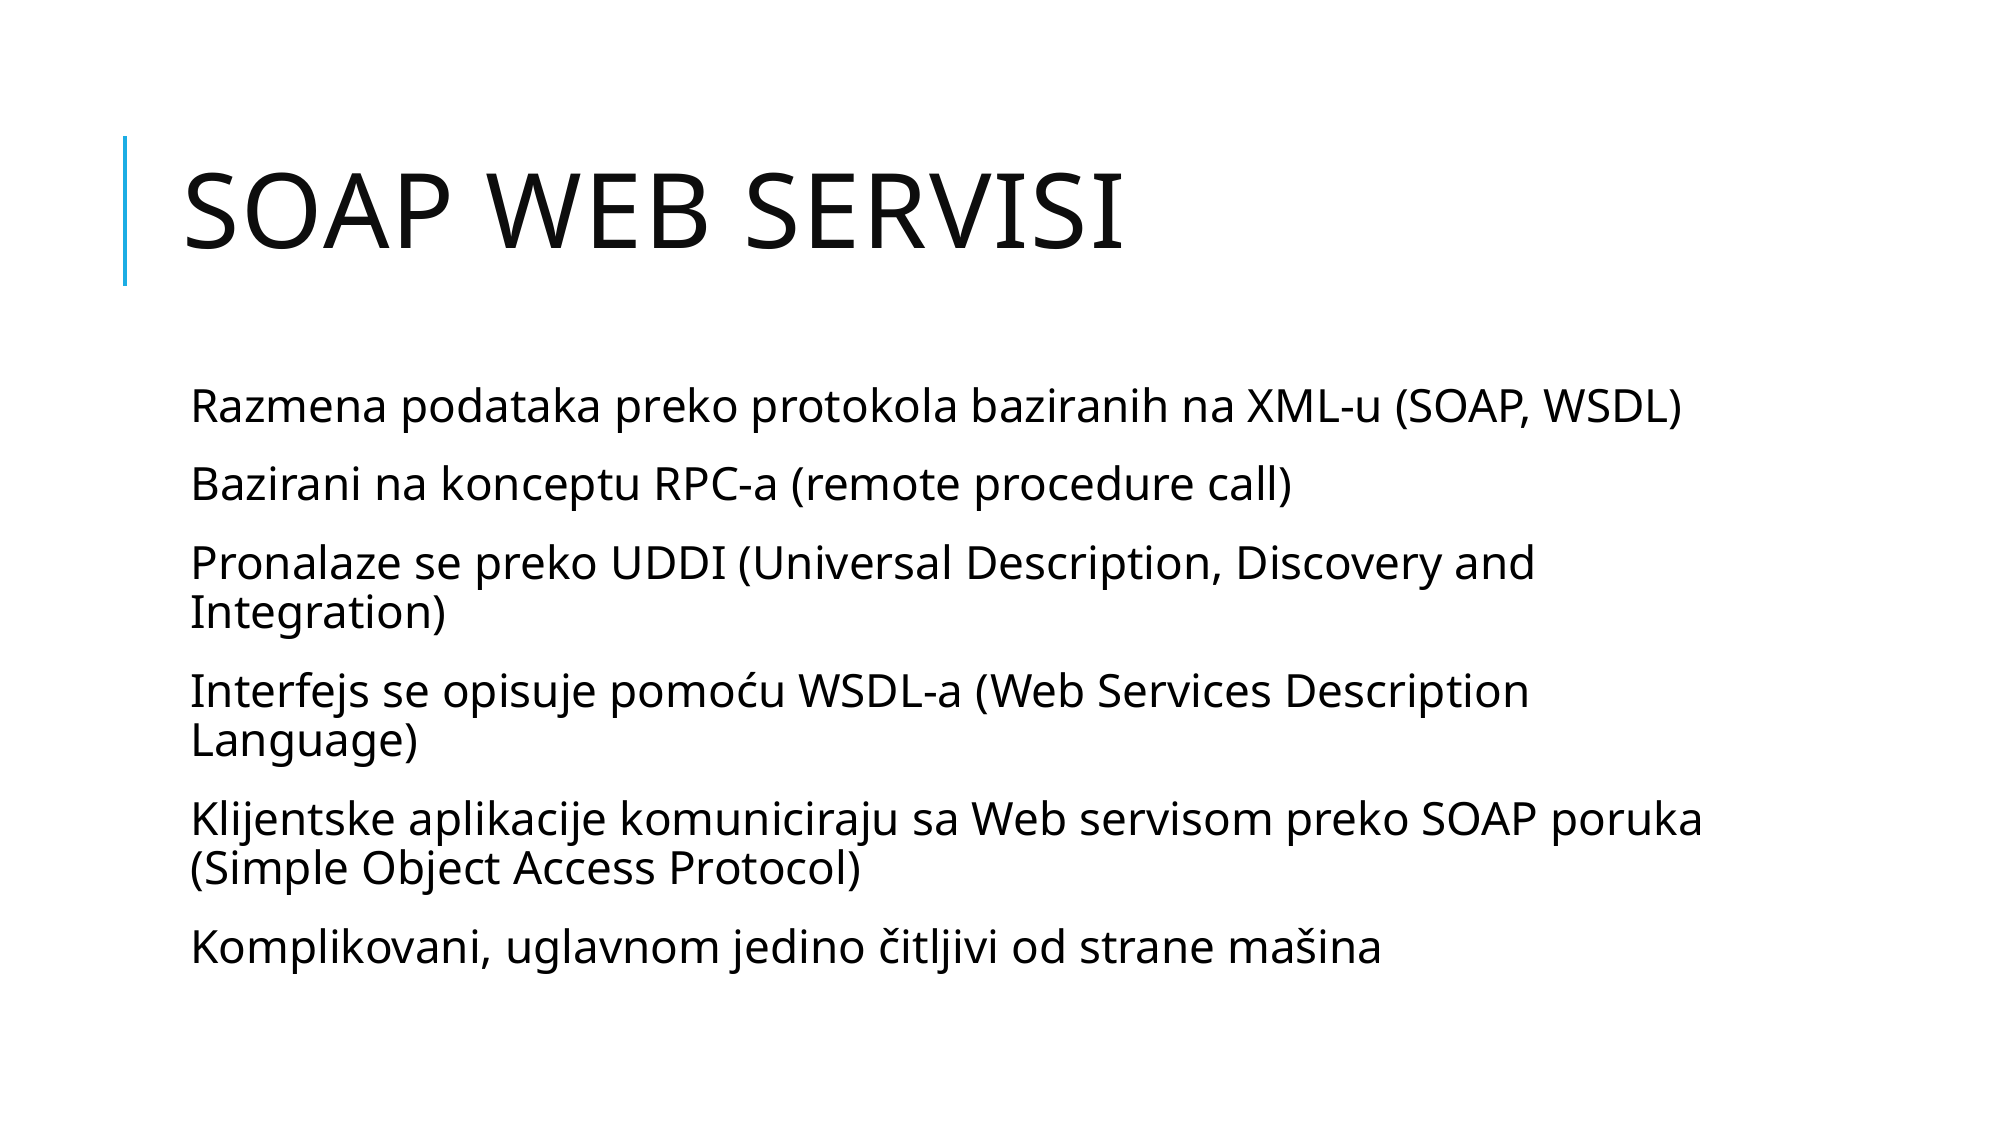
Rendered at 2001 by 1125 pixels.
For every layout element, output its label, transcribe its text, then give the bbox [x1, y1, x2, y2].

list Razmena podataka preko protokola baziranih na XML-u (SOAP, WSDL) Bazirani na konceptu RPC-a (remote procedure call) Pronalaze se preko UDDI (Universal Description, Discovery and Integration) Interfejs se opisuje pomoću WSDL-a (Web Services Description Language) Klijentske aplikacije komuniciraju sa Web servisom preko SOAP poruka (Simple Object Access Protocol) Komplikovani, uglavnom jedino čitljivi od strane mašina [168, 375, 1763, 1035]
title SOAP Web servisi [168, 96, 1763, 342]
